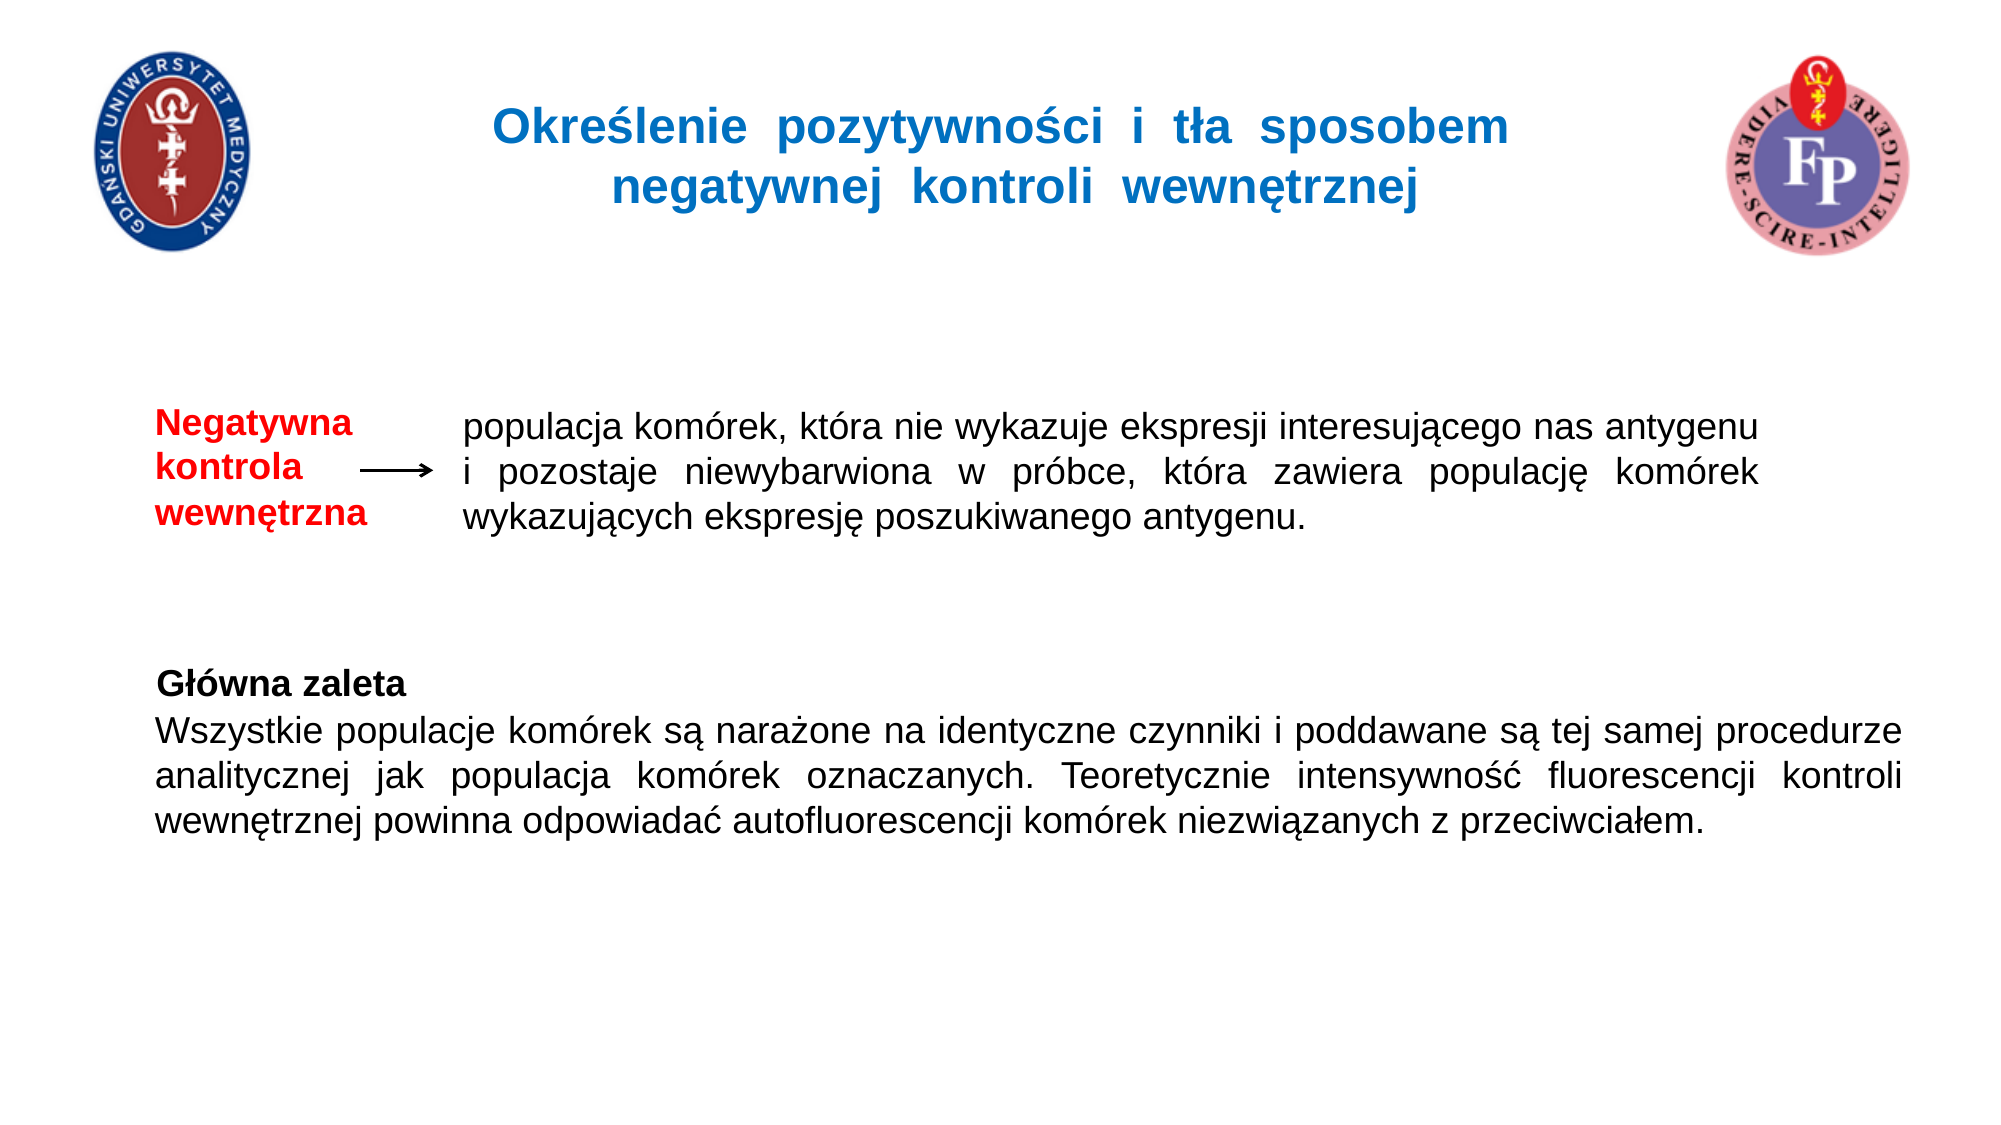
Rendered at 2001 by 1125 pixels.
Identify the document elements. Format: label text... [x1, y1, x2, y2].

picture [80, 37, 264, 265]
text_box Wszystkie populacje komórek są narażone na identyczne czynniki i poddawane są tej samej procedurze analitycznej jak populacja komórek oznaczanych. Teoretycznie intensywność fluorescencji kontroli wewnętrznej powinna odpowiadać autofluorescencji komórek niezwiązanych z przeciwciałem. [140, 698, 1918, 849]
text_box Negatywna kontrola wewnętrzna [140, 390, 407, 540]
picture [1718, 47, 1918, 262]
text_box Główna zaleta [141, 651, 432, 698]
text_box Określenie pozytywności i tła sposobem negatywnej kontroli wewnętrznej [312, 86, 1718, 222]
text_box populacja komórek, która nie wykazuje ekspresji interesującego nas antygenu i pozostaje niewybarwiona w próbce, która zawiera populację komórek wykazujących ekspresję poszukiwanego antygenu. [448, 394, 1774, 545]
